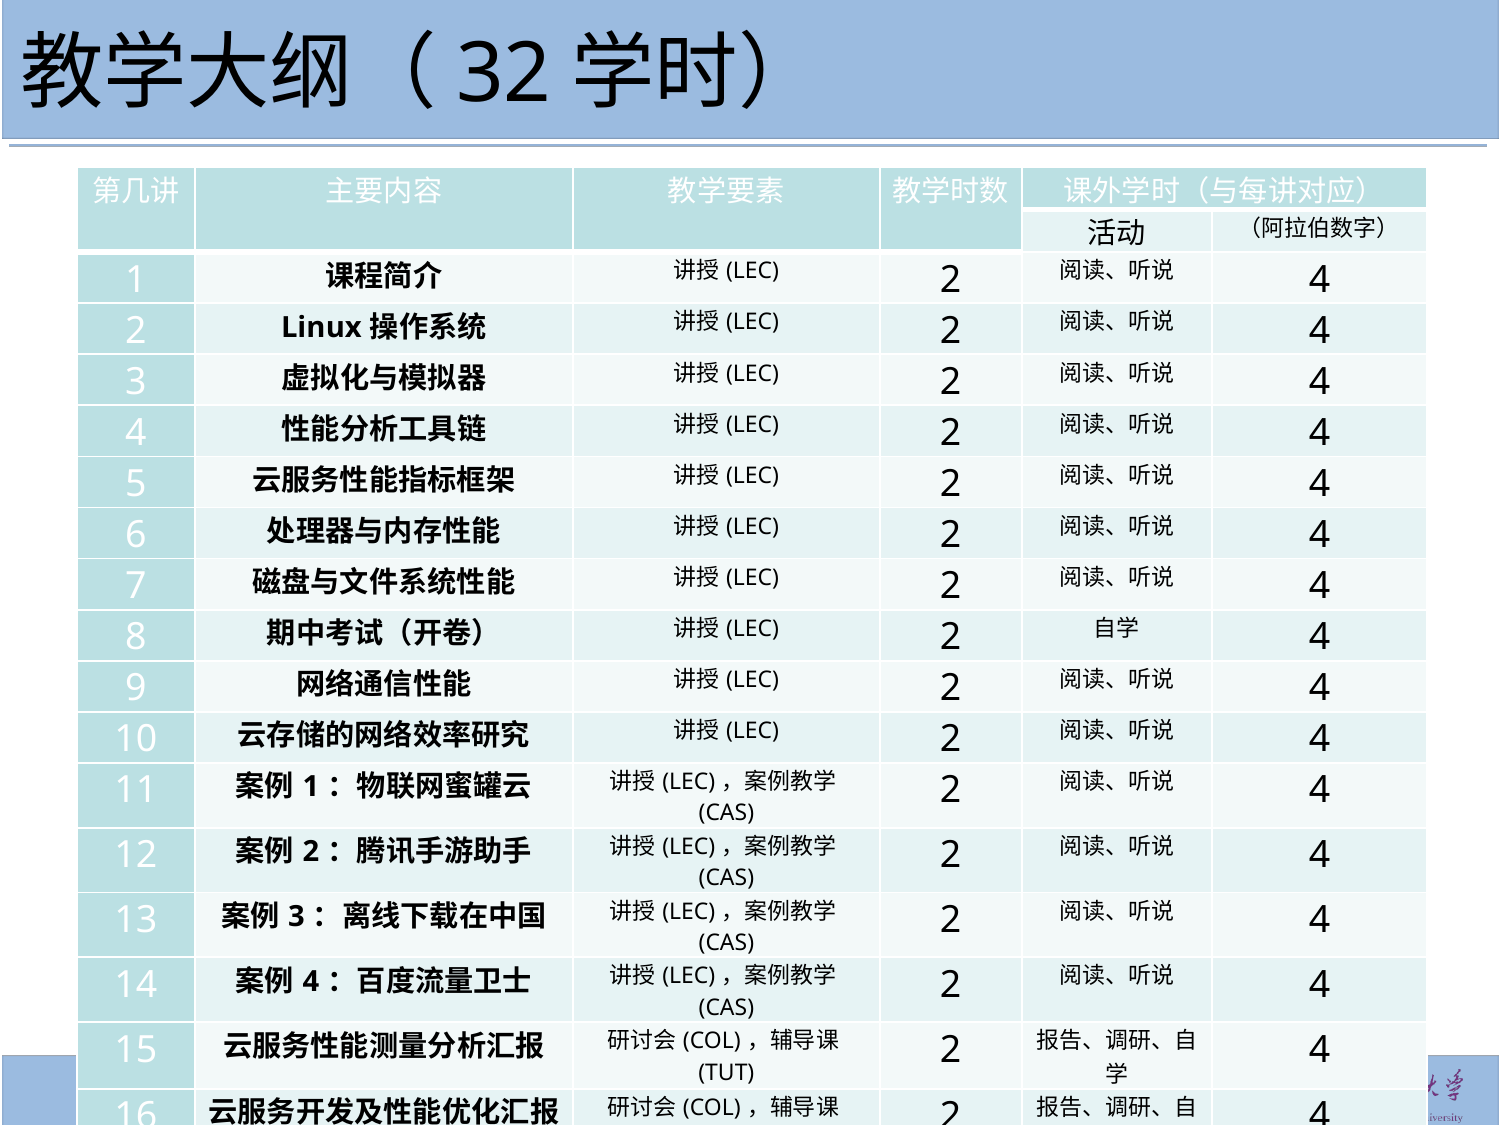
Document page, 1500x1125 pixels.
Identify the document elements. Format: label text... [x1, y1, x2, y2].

table_cell 4 [78, 406, 194, 456]
table_cell 讲授(LEC) [574, 508, 879, 558]
table_cell 2 [881, 764, 1021, 827]
table_cell 2 [881, 406, 1021, 456]
table_cell 磁盘与文件系统性能 [196, 559, 572, 609]
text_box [0, 1054, 1500, 1125]
picture [0, 0, 1500, 147]
table_cell 8 [78, 611, 194, 660]
table_cell 讲授(LEC)，案例教学(CAS) [574, 764, 879, 827]
table_header 主要内容 [196, 168, 572, 249]
table_cell 案例4：百度流量卫士 [196, 958, 572, 1021]
table_cell 讲授(LEC) [574, 559, 879, 609]
table_cell Linux操作系统 [196, 304, 572, 353]
table_cell 网络通信性能 [196, 662, 572, 711]
table_cell 11 [78, 764, 194, 827]
table_cell 自学 [1023, 611, 1211, 660]
table_cell 阅读、听说 [1023, 662, 1211, 711]
table_cell 13 [78, 893, 194, 956]
table_cell 4 [1213, 457, 1426, 507]
table_cell 讲授(LEC) [574, 355, 879, 404]
table_cell 1 [78, 255, 194, 302]
table_cell 2 [881, 611, 1021, 660]
table_cell 期中考试（开卷） [196, 611, 572, 660]
table_cell 4 [1213, 508, 1426, 558]
table_cell 2 [881, 713, 1021, 762]
table_cell 2 [881, 662, 1021, 711]
table_cell 处理器与内存性能 [196, 508, 572, 558]
table_cell 6 [78, 508, 194, 558]
table_cell 4 [1213, 253, 1426, 302]
table_cell 阅读、听说 [1023, 253, 1211, 302]
table_cell 12 [78, 829, 194, 892]
table_header 教学时数 [881, 168, 1021, 249]
table_cell 9 [78, 662, 194, 711]
table_cell 4 [1213, 958, 1426, 1021]
table_cell 讲授(LEC) [574, 457, 879, 507]
table_cell 阅读、听说 [1023, 764, 1211, 827]
table_cell 讲授(LEC)，案例教学(CAS) [574, 829, 879, 892]
table_cell 2 [881, 958, 1021, 1021]
table_cell 课程简介 [196, 255, 572, 302]
table_cell 案例2：腾讯手游助手 [196, 829, 572, 892]
table_cell 2 [881, 508, 1021, 558]
table_cell 4 [1213, 304, 1426, 353]
table_cell 阅读、听说 [1023, 829, 1211, 892]
table_cell 讲授(LEC) [574, 304, 879, 353]
table_cell 报告、调研、自学 [1023, 1023, 1211, 1052]
table_cell 2 [881, 829, 1021, 892]
table_cell 性能分析工具链 [196, 406, 572, 456]
table_cell 阅读、听说 [1023, 355, 1211, 404]
table_cell 活动 [1023, 212, 1211, 251]
table_cell 2 [881, 457, 1021, 507]
table_cell （阿拉伯数字） [1213, 212, 1426, 251]
table_cell 阅读、听说 [1023, 406, 1211, 456]
table_cell 4 [1213, 893, 1426, 956]
table_cell 虚拟化与模拟器 [196, 355, 572, 404]
table_cell 4 [1213, 1023, 1426, 1052]
table_cell 讲授(LEC)，案例教学(CAS) [574, 958, 879, 1021]
table_cell 5 [78, 457, 194, 507]
table_cell 2 [881, 355, 1021, 404]
table_cell 阅读、听说 [1023, 559, 1211, 609]
table_cell 2 [78, 304, 194, 353]
table_cell 4 [1213, 406, 1426, 456]
table_cell 阅读、听说 [1023, 958, 1211, 1021]
table_cell 讲授(LEC) [574, 713, 879, 762]
table_cell 阅读、听说 [1023, 508, 1211, 558]
table_cell 讲授(LEC) [574, 662, 879, 711]
table_cell 4 [1213, 662, 1426, 711]
table_cell 阅读、听说 [1023, 893, 1211, 956]
table_cell 阅读、听说 [1023, 457, 1211, 507]
table_cell 云服务性能测量分析汇报 [196, 1023, 572, 1052]
table_cell 2 [881, 304, 1021, 353]
table_cell 讲授(LEC) [574, 406, 879, 456]
table_cell 7 [78, 559, 194, 609]
table_cell 2 [881, 559, 1021, 609]
table_header 第几讲 [78, 168, 194, 249]
table_cell 2 [881, 893, 1021, 956]
table_cell 10 [78, 713, 194, 762]
table_cell 云服务性能指标框架 [196, 457, 572, 507]
table_cell 2 [881, 1023, 1021, 1052]
table_cell 3 [78, 355, 194, 404]
table_header 课外学时（与每讲对应） [1023, 168, 1426, 207]
table_cell 讲授(LEC)，案例教学(CAS) [574, 893, 879, 956]
table_cell 4 [1213, 355, 1426, 404]
table_cell 4 [1213, 559, 1426, 609]
table_cell 案例1：物联网蜜罐云 [196, 764, 572, 827]
table_cell 阅读、听说 [1023, 713, 1211, 762]
table_cell 4 [1213, 764, 1426, 827]
table_cell 案例3：离线下载在中国 [196, 893, 572, 956]
table_cell 阅读、听说 [1023, 304, 1211, 353]
table_cell 4 [1213, 829, 1426, 892]
table_cell 2 [881, 255, 1021, 302]
table_cell 讲授(LEC) [574, 611, 879, 660]
table_cell 14 [78, 958, 194, 1021]
table_cell 4 [1213, 611, 1426, 660]
table_cell 讲授(LEC) [574, 255, 879, 302]
table_cell 4 [1213, 713, 1426, 762]
table_cell 15 [78, 1023, 194, 1052]
table_cell 云存储的网络效率研究 [196, 713, 572, 762]
table_header 教学要素 [574, 168, 879, 249]
table_cell 研讨会(COL)，辅导课(TUT) [574, 1023, 879, 1052]
